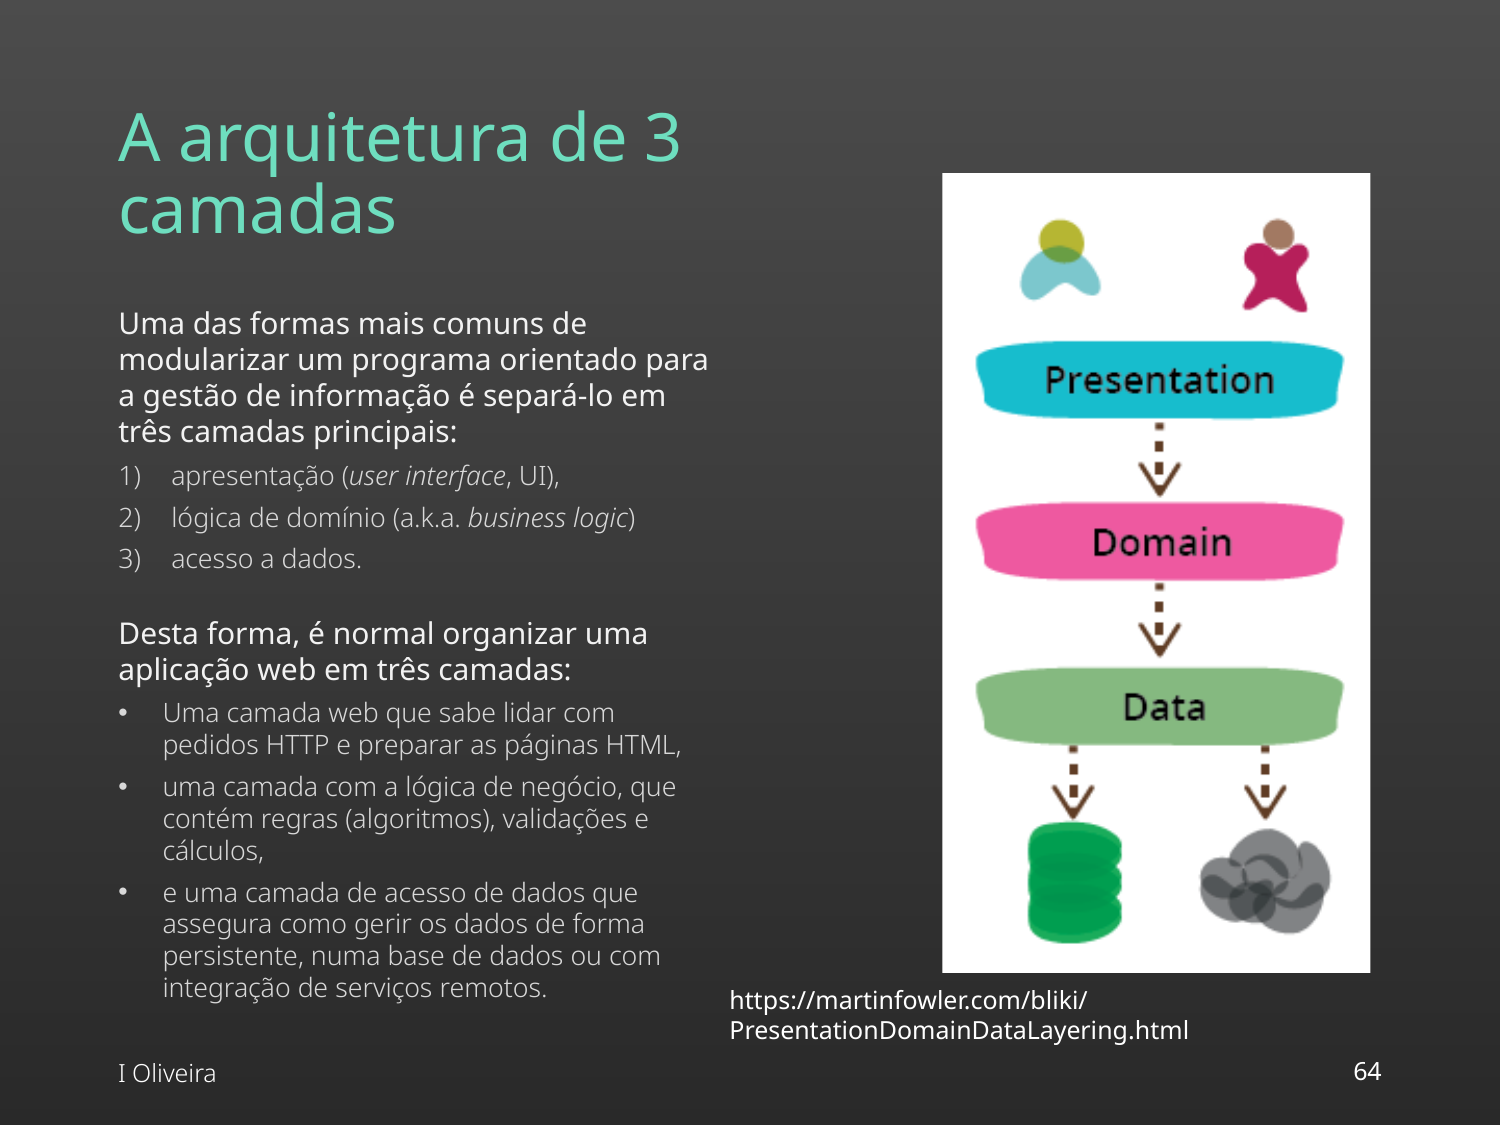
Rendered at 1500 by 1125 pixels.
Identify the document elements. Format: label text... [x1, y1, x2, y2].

slide_number ‹#› [1059, 1042, 1397, 1103]
footer I Oliveira [103, 1042, 1004, 1103]
list Uma das formas mais comuns de modularizar um programa orientado para a gestão de informação é separá-lo em três camadas principais: apresentação (user interface, UI), lógica de domínio (a.k.a. business logic) acesso a dados. Desta forma, é normal organizar uma aplicação web em três camadas: Uma camada web que sabe lidar com pedidos HTTP e preparar as páginas HTML, uma camada com a lógica de negócio, que contém regras (algoritmos), validações e cálculos, e uma camada de acesso de dados que assegura como gerir os dados de forma persistente, numa base de dados ou com integração de serviços remotos. [103, 297, 726, 1017]
title A arquitetura de 3 camadas [103, 22, 725, 256]
text_box https://martinfowler.com/bliki/PresentationDomainDataLayering.html [714, 976, 1371, 1053]
picture [942, 173, 1371, 973]
